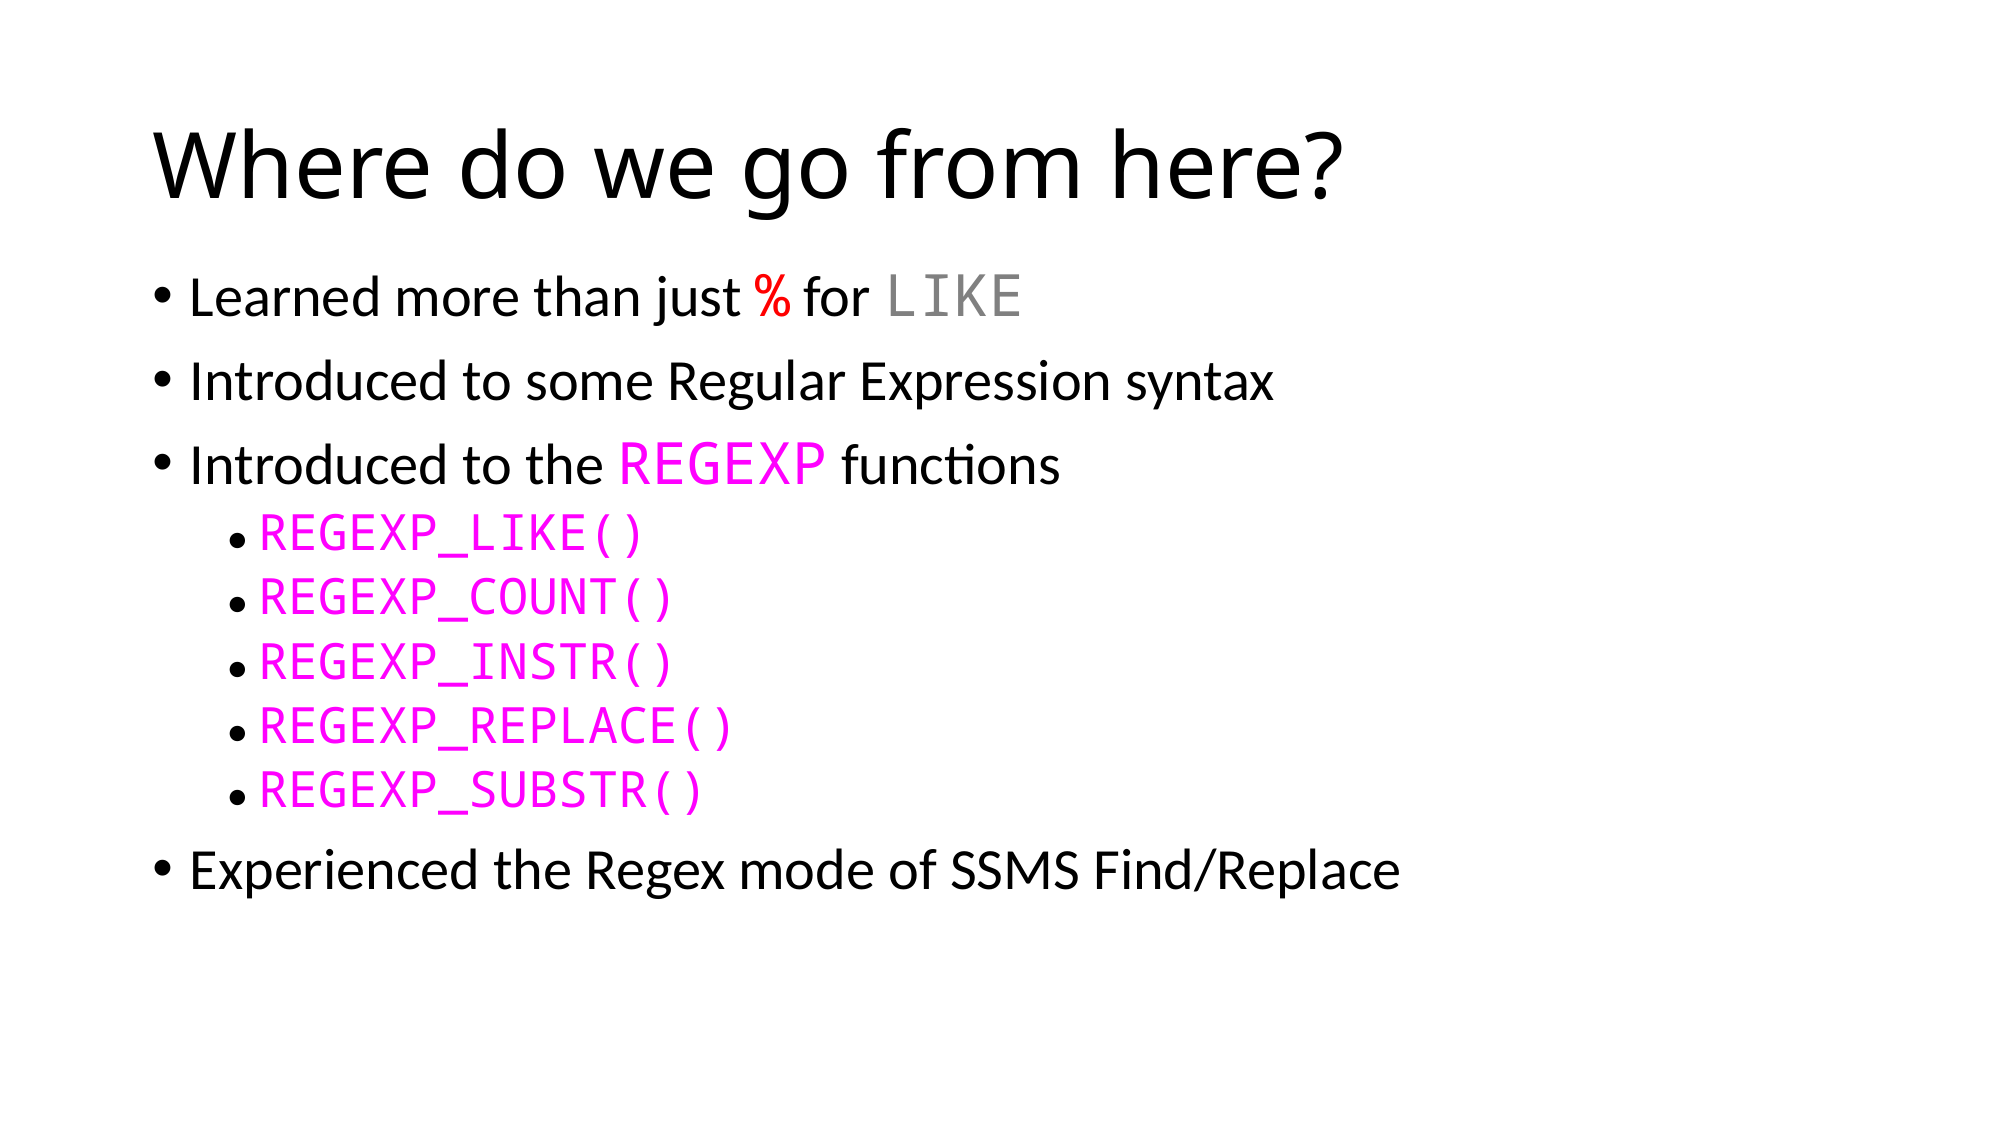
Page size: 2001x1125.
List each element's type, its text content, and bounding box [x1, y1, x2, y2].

list Learned more than just % for LIKE Introduced to some Regular Expression syntax Introduced to the REGEXP functions ● REGEXP_LIKE() ● REGEXP_COUNT() ● REGEXP_INSTR() ● REGEXP_REPLACE() ● REGEXP_SUBSTR() Experienced the Regex mode of SSMS Find/Replace [137, 259, 1863, 1014]
title Where do we go from here? [137, 59, 1863, 259]
